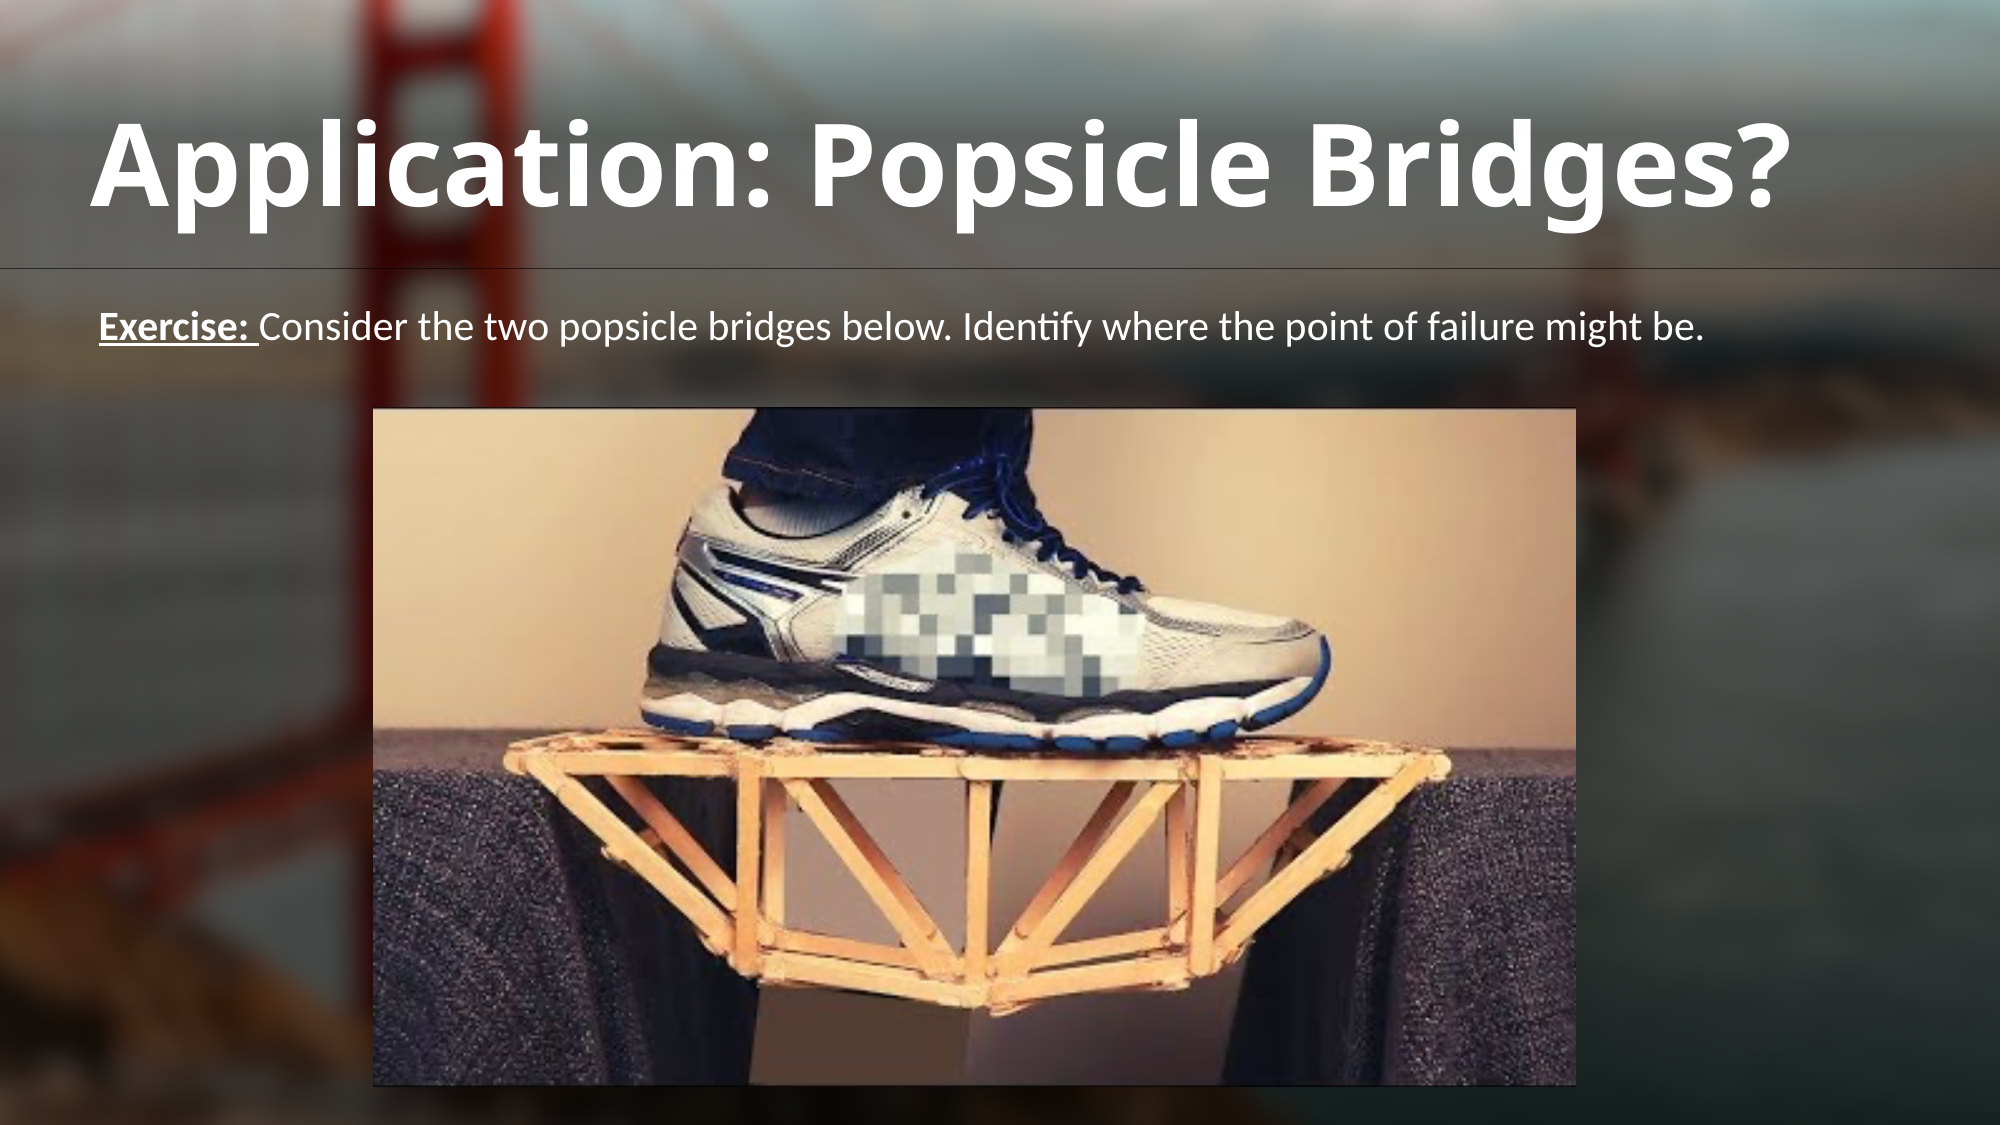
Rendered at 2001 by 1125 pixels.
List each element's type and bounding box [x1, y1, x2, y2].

text_box [372, 406, 1577, 1087]
picture [0, 0, 2000, 1125]
